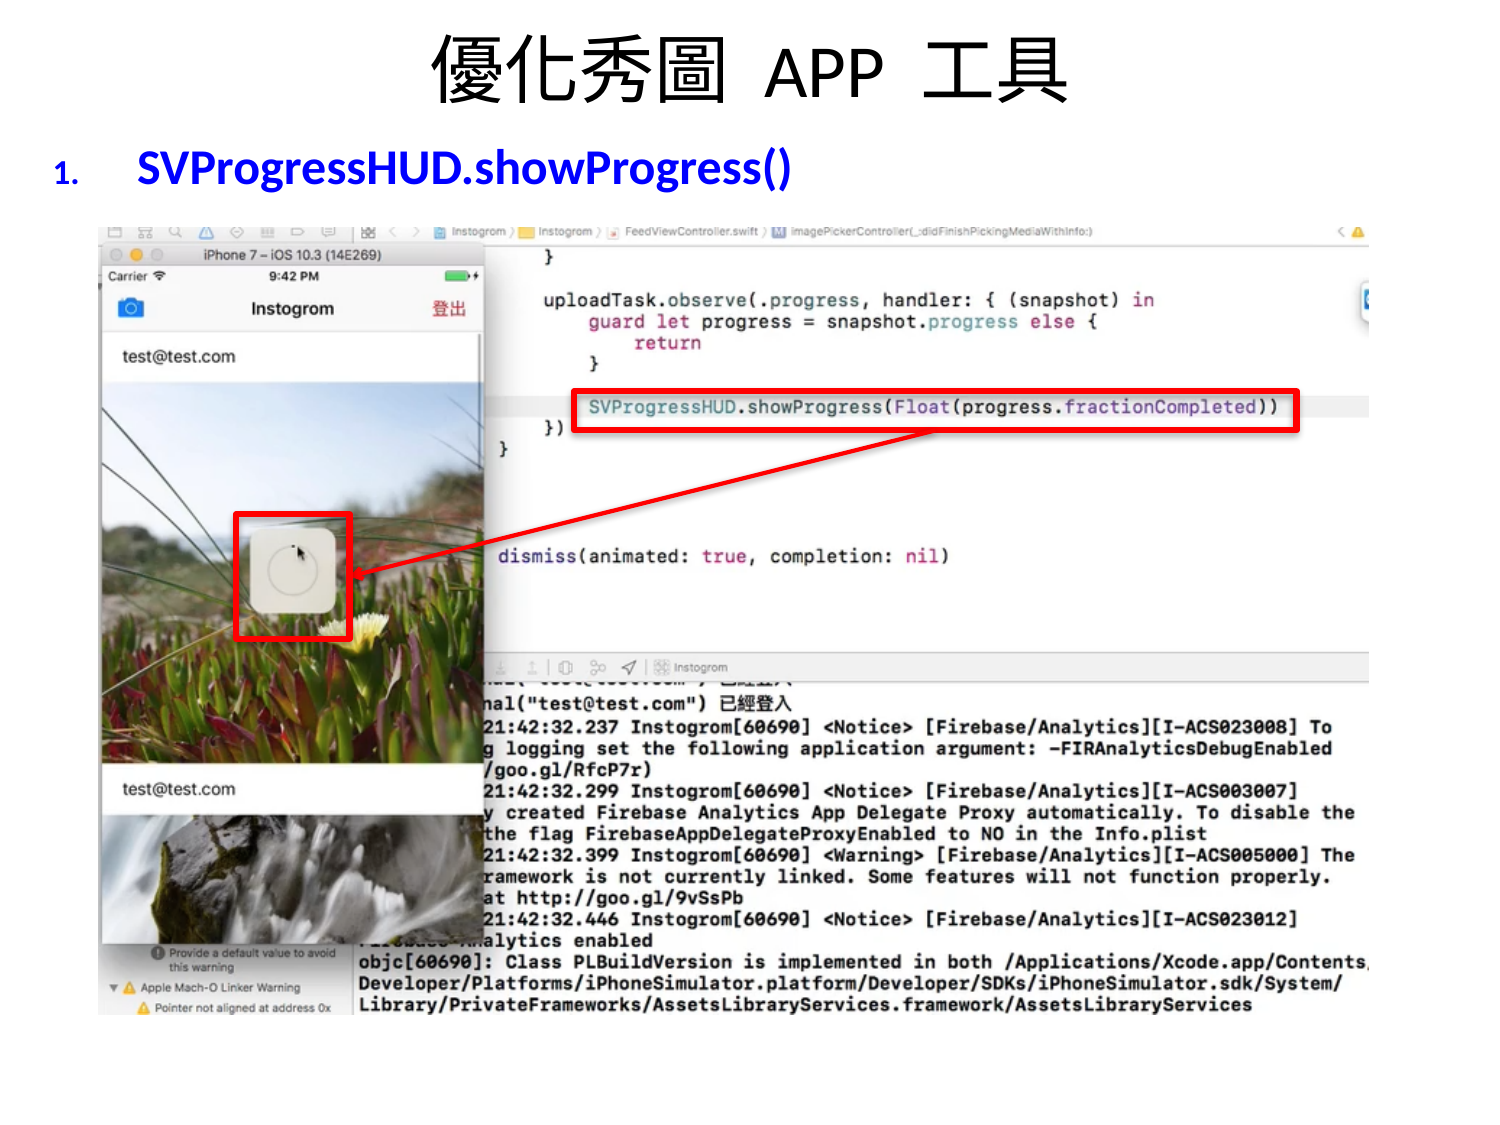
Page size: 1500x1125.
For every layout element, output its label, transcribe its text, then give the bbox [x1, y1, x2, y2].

picture [98, 226, 1369, 1016]
list SVProgressHUD.showProgress() [37, 127, 1464, 355]
title 優化秀圖 APP 工具 [0, 0, 1500, 137]
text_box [349, 430, 936, 577]
